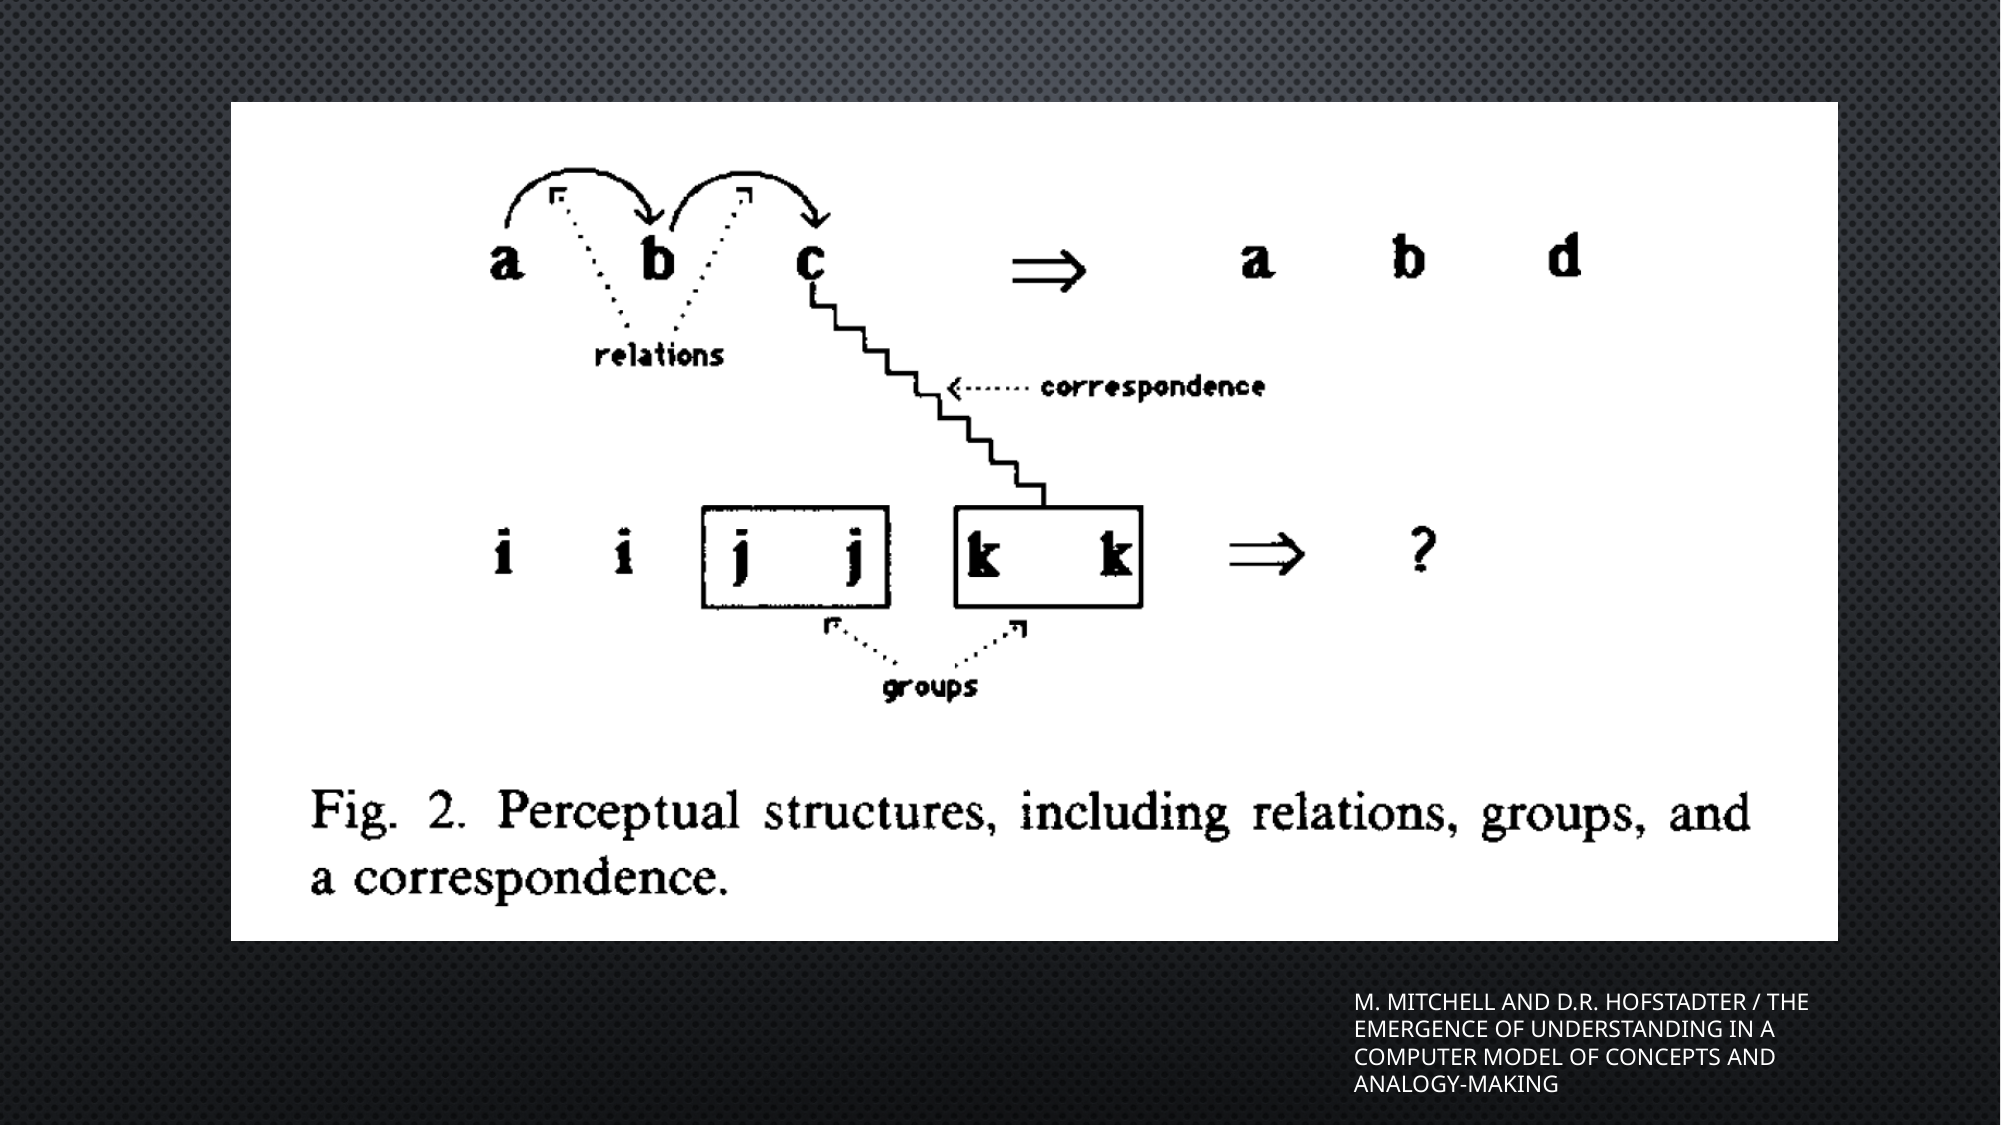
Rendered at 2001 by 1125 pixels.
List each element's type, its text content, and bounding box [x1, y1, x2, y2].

title Approaches [187, 99, 1813, 413]
text_box M. Mitchell and D.R. Hofstadter / The emergence of understanding in a computer model of concepts and analogy-making [1339, 980, 1871, 1105]
picture [230, 102, 1838, 942]
